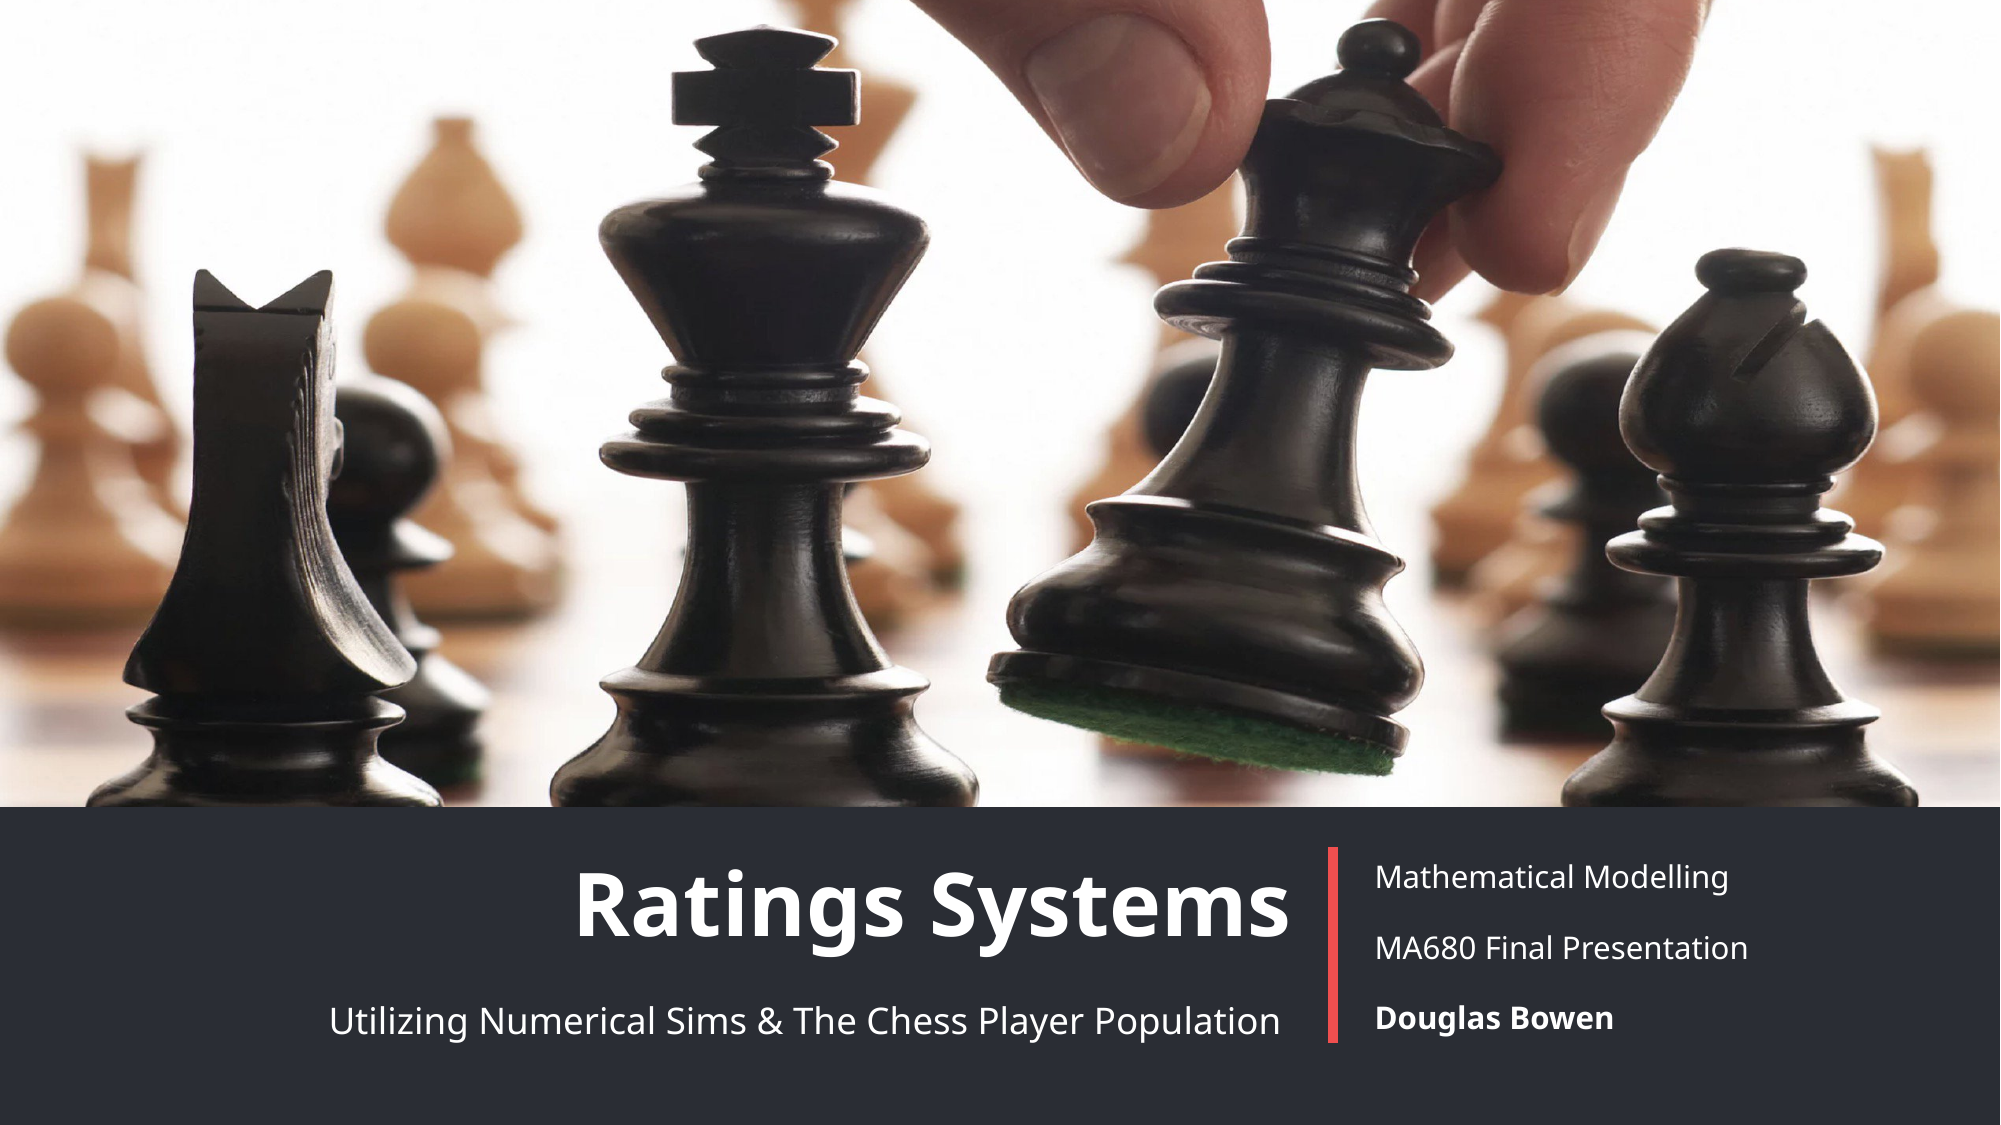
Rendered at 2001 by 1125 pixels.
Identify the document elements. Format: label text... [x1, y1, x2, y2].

text_box Mathematical Modelling MA680 Final Presentation Douglas Bowen [1359, 839, 1864, 1050]
text_box [0, 818, 2000, 1125]
text_box Ratings Systems Utilizing Numerical Sims & The Chess Player Population [135, 839, 1307, 1050]
picture [0, 0, 2000, 807]
